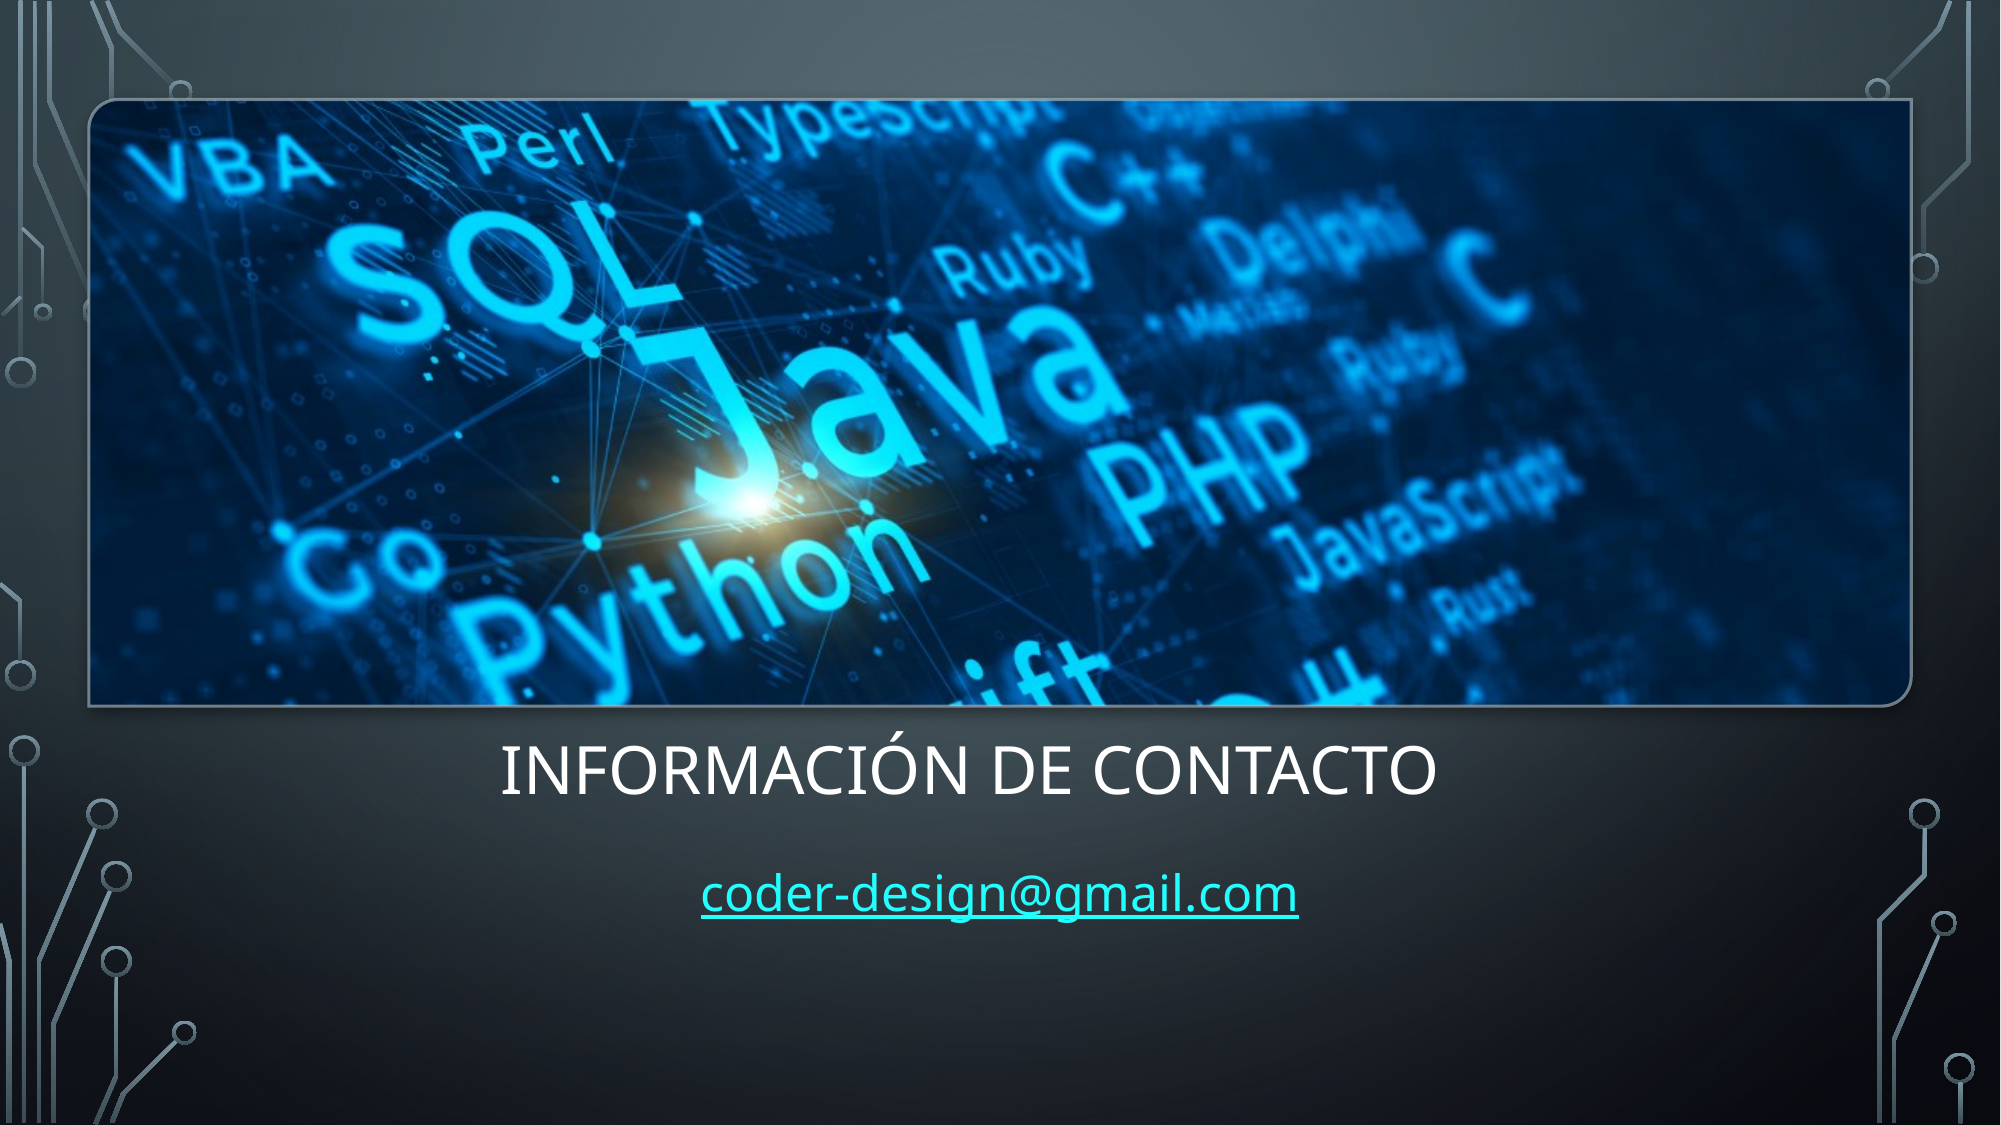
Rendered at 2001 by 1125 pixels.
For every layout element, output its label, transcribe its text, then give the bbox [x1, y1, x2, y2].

picture [88, 99, 1912, 707]
list coder-design@gmail.com [187, 840, 1813, 1058]
title Información de contacto [168, 724, 1814, 841]
